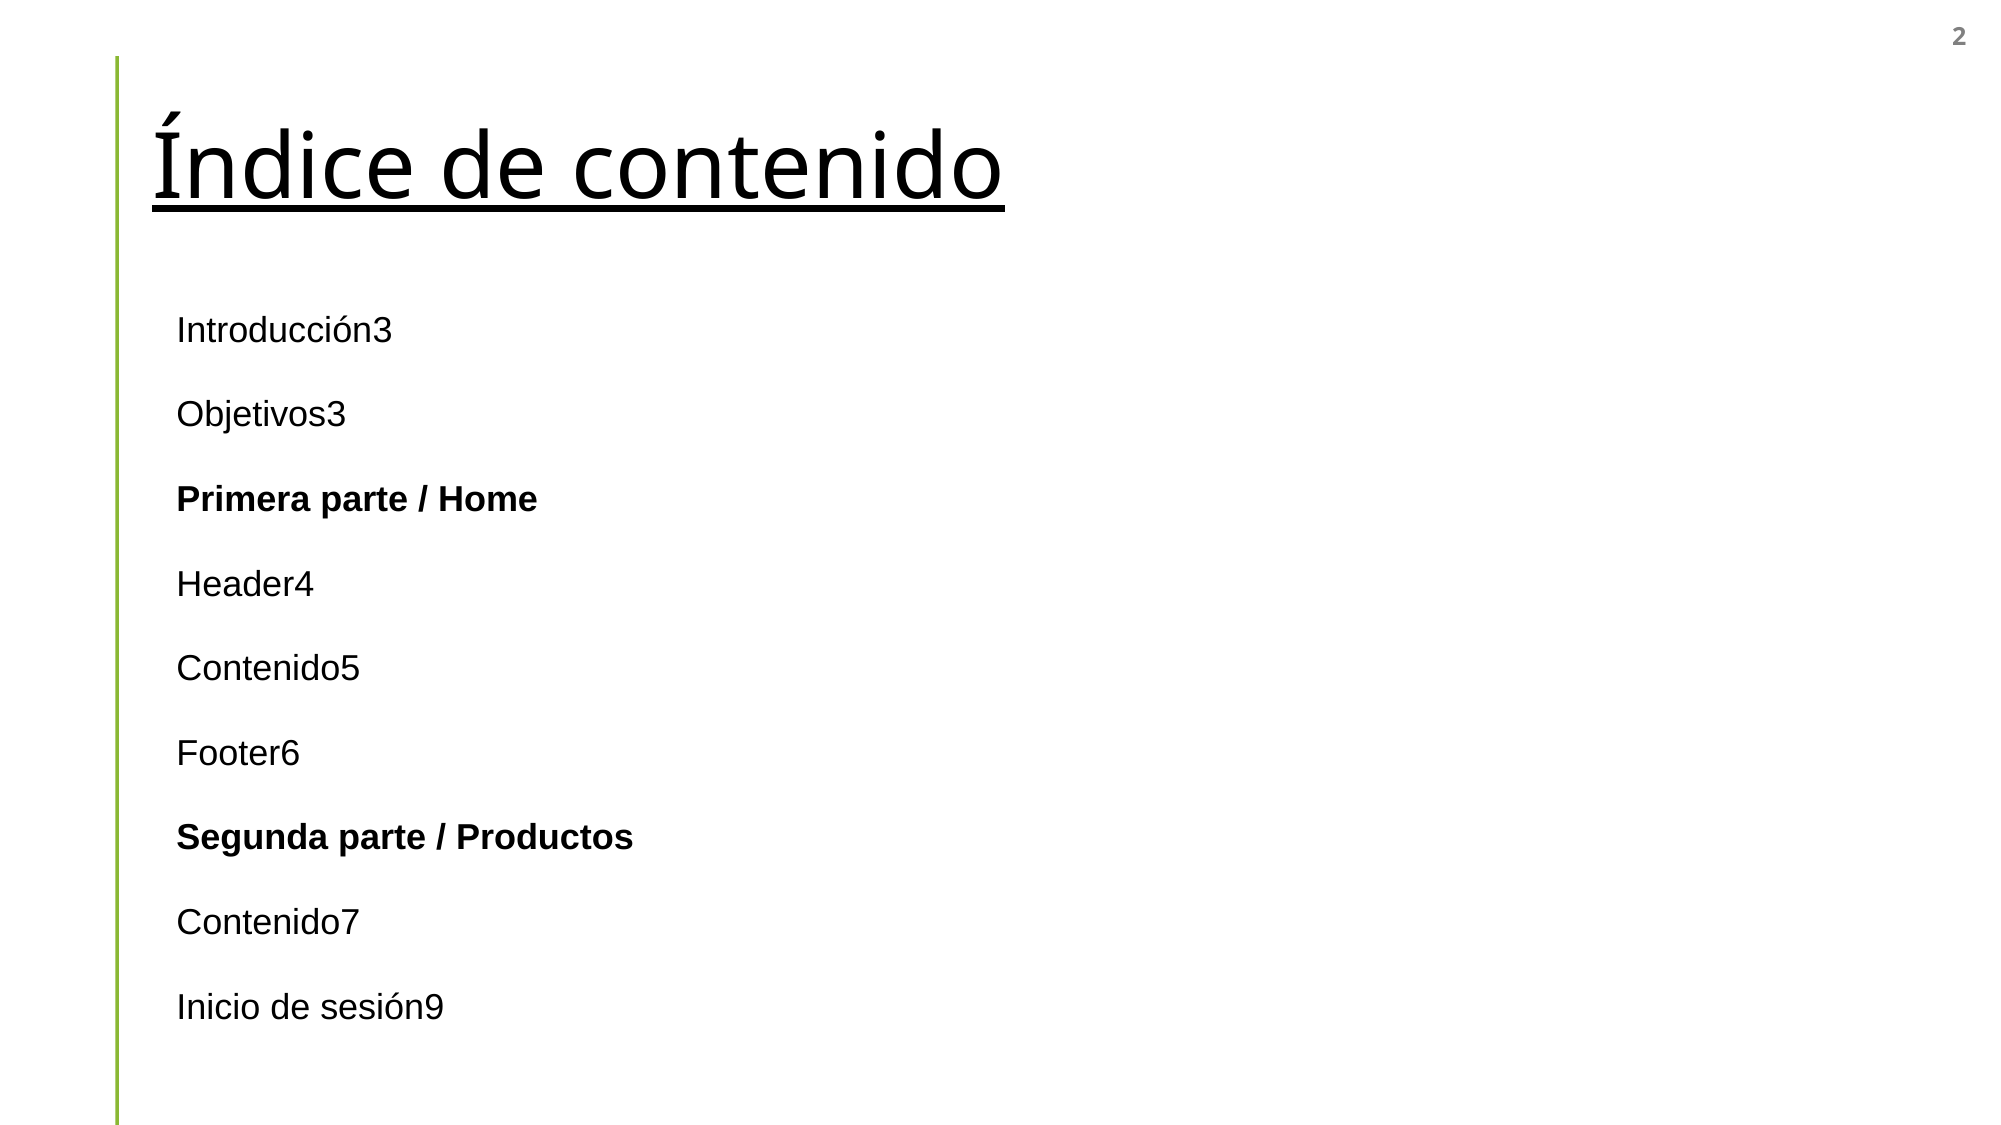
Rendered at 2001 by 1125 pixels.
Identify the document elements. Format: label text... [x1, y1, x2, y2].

slide_number 2 [1839, 7, 1982, 68]
list Introducción 3 Objetivos 3 Primera parte / Home Header 4 Contenido 5 Footer 6 Segunda parte / Productos Contenido 7 Inicio de sesión 9 [137, 277, 1863, 1039]
title Índice de contenido [137, 59, 1863, 277]
